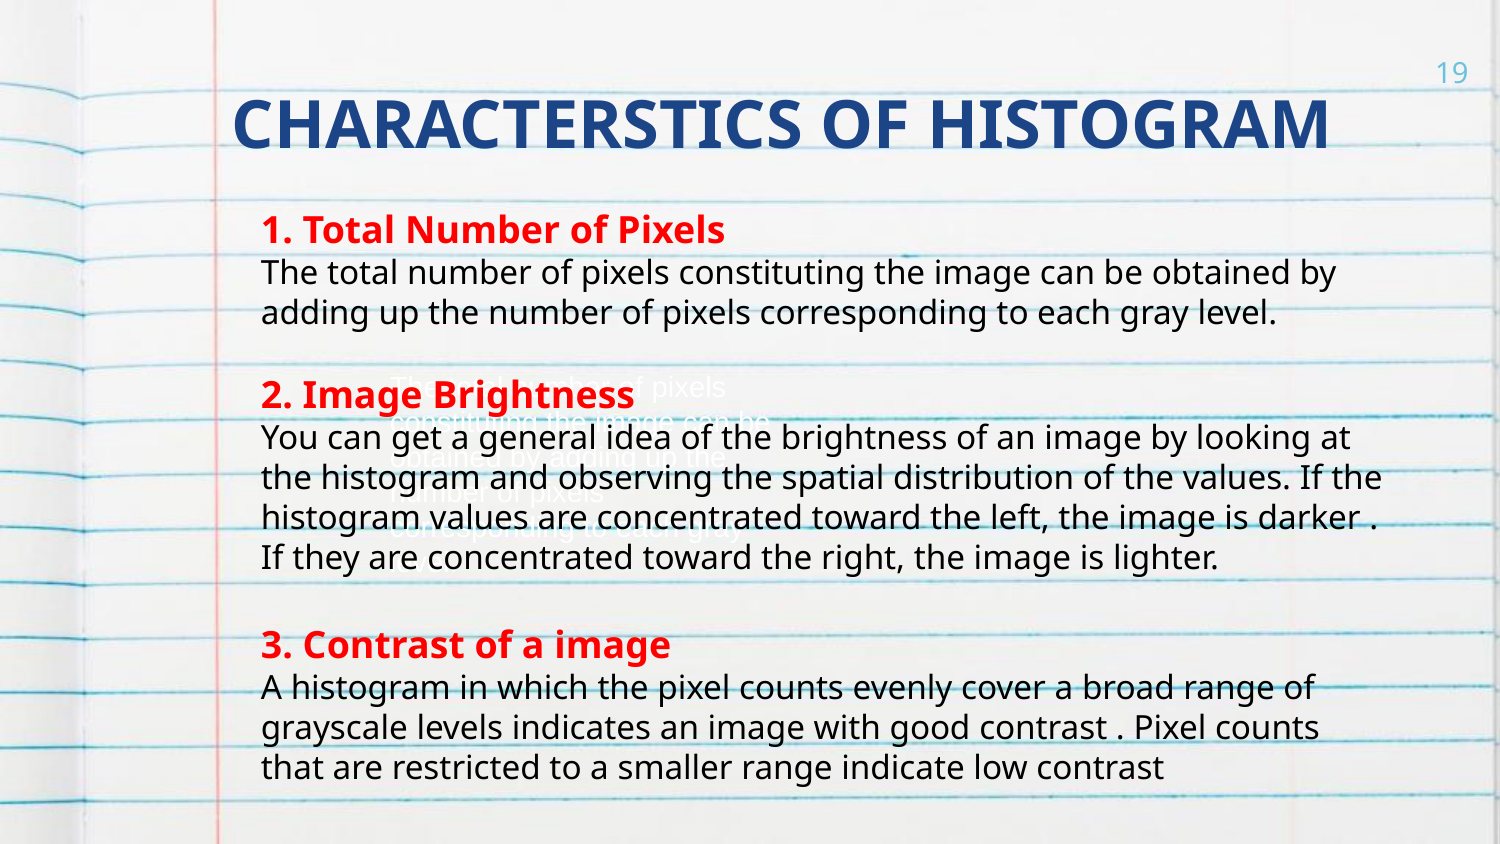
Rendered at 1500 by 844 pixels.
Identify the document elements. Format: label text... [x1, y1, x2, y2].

title CHARACTERSTICS OF HISTOGRAM [231, 21, 1425, 162]
text_box 1. Total Number of Pixels The total number of pixels constituting the image can be obtained by adding up the number of pixels corresponding to each gray level. 2. Image Brightness You can get a general idea of the brightness of an image by looking at the histogram and observing the spatial distribution of the values. If the histogram values are concentrated toward the left, the image is darker . If they are concentrated toward the right, the image is lighter. 3. Contrast of a image A histogram in which the pixel counts evenly cover a broad range of grayscale levels indicates an image with good contrast . Pixel counts that are restricted to a smaller range indicate low contrast [246, 199, 1407, 794]
slide_number 19 [1378, 41, 1469, 107]
picture [0, 0, 1500, 844]
